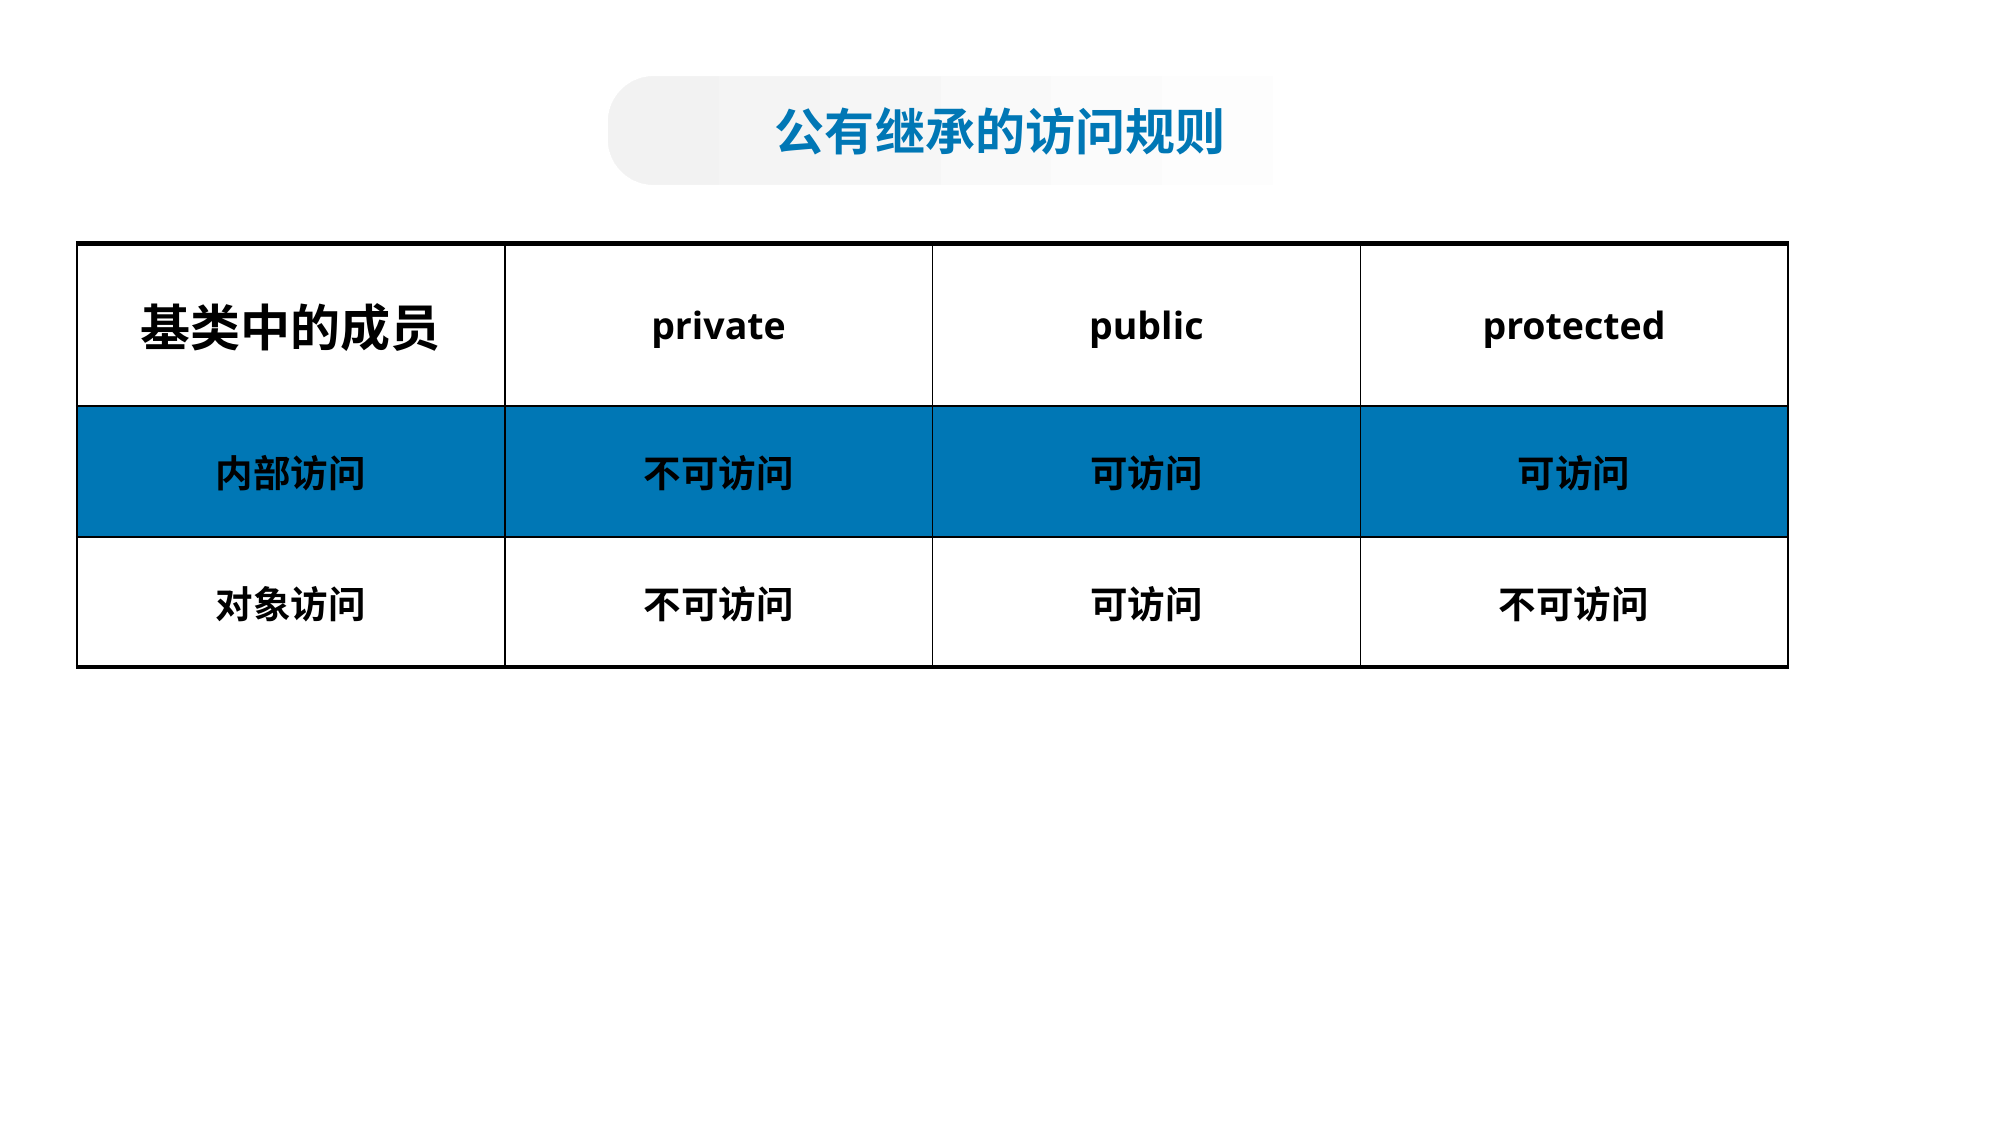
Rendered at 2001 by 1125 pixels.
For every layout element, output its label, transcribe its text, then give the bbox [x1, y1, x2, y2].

table_cell 内部访问 [78, 407, 504, 536]
table_cell 不可访问 [506, 538, 932, 665]
table_cell 不可访问 [1361, 538, 1787, 665]
table_header public [933, 246, 1360, 405]
table_cell 对象访问 [78, 538, 504, 665]
table_header protected [1361, 246, 1787, 405]
text_box 公有继承的访问规则 [607, 75, 1393, 186]
table_cell 可访问 [933, 538, 1360, 665]
table_header 基类中的成员 [78, 246, 504, 405]
table_cell 不可访问 [506, 407, 932, 536]
table_header private [506, 246, 932, 405]
table_cell 可访问 [933, 407, 1360, 536]
table_cell 可访问 [1361, 407, 1787, 536]
